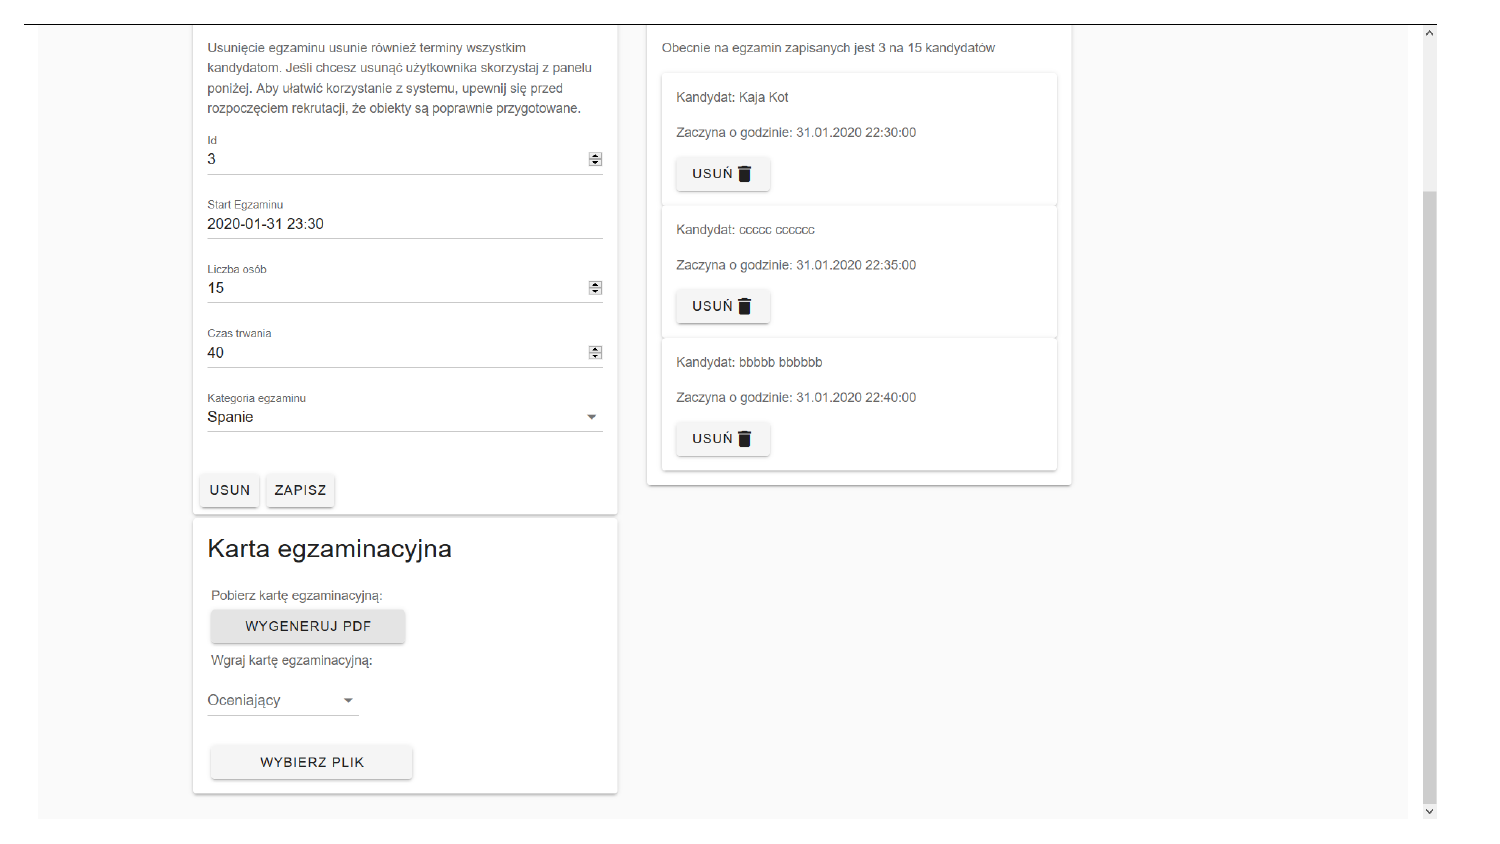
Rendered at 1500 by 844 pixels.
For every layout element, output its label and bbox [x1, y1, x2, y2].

picture [24, 24, 1437, 819]
